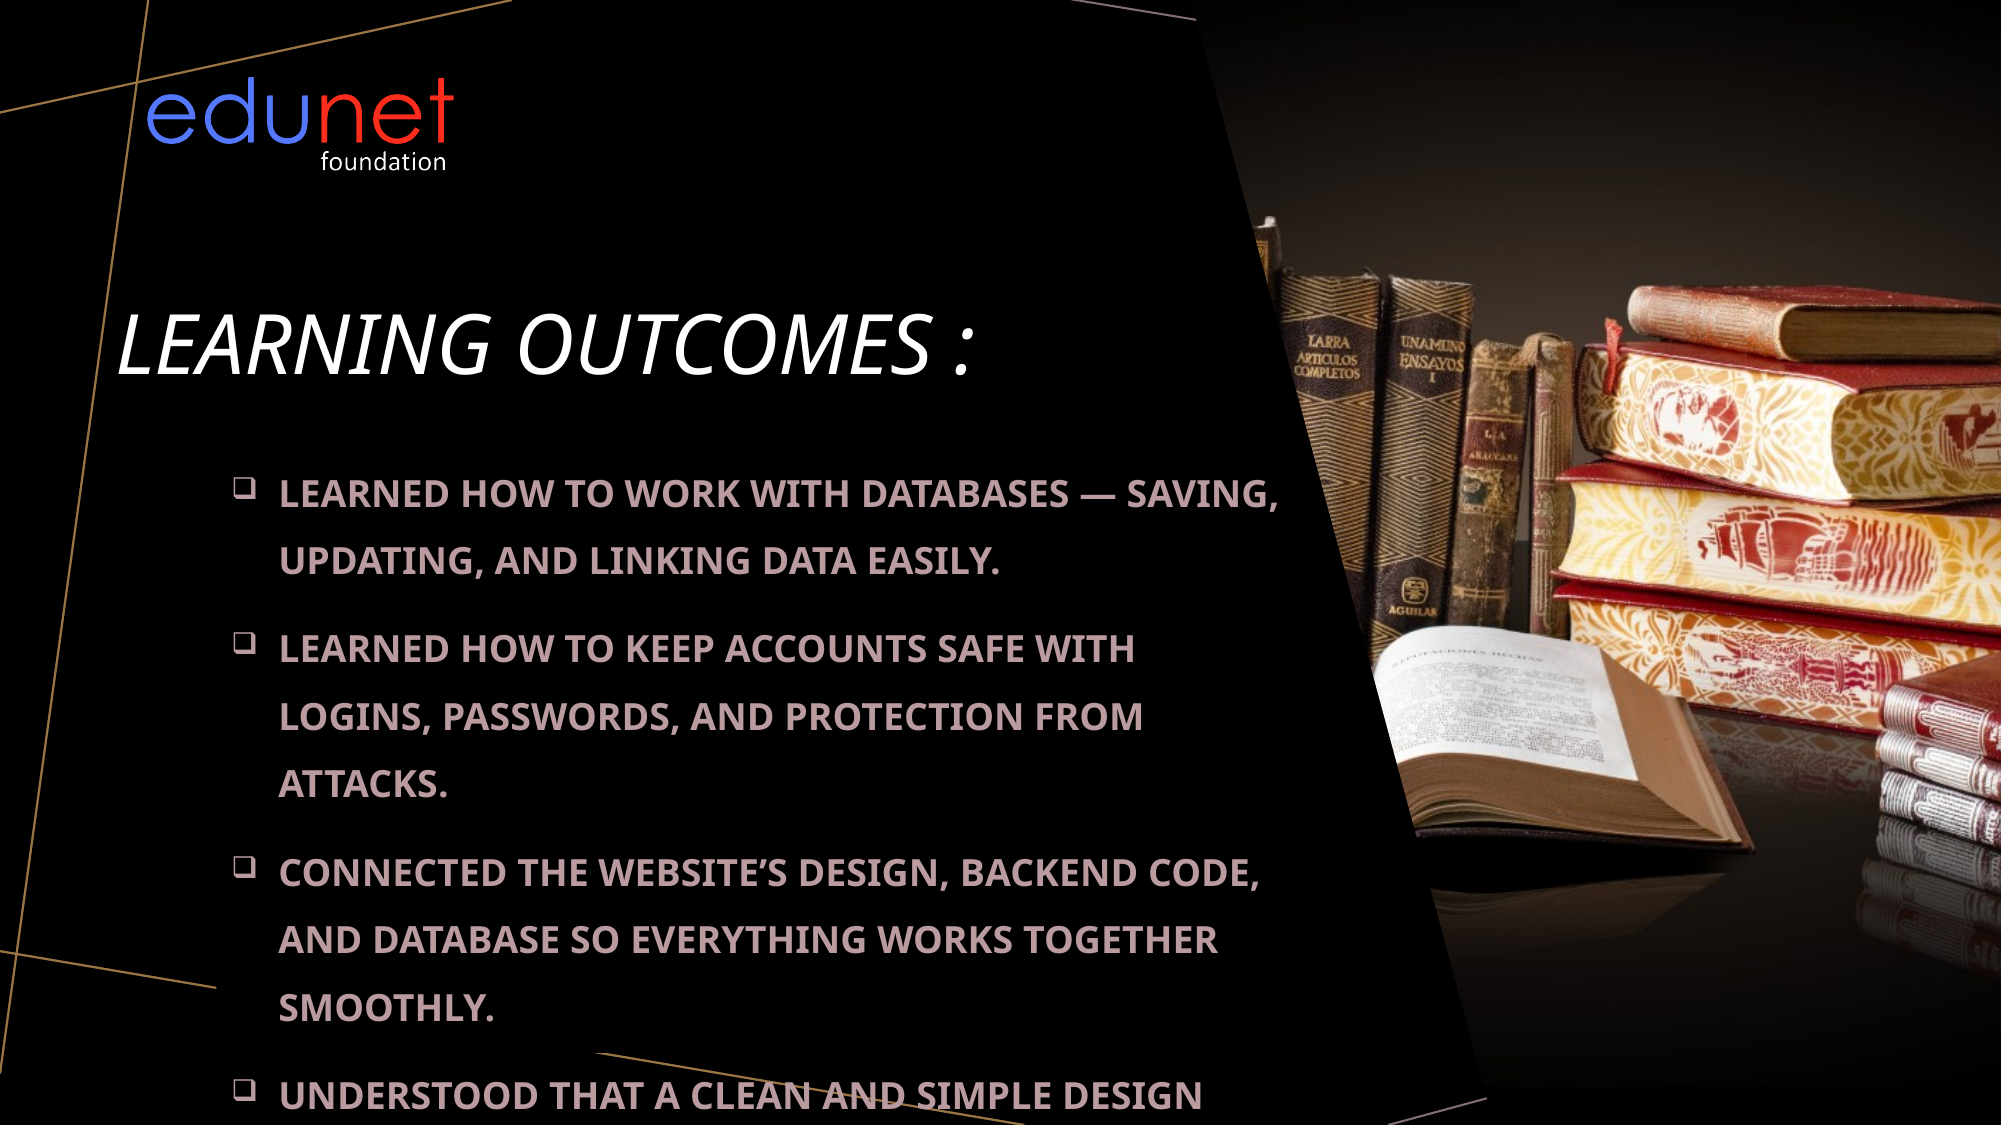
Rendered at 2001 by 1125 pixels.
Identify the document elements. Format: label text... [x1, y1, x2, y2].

picture [1190, 0, 2001, 1125]
subtitle Learned how to work with databases — saving, updating, and linking data easily. Learned how to keep accounts safe with logins, passwords, and protection from attacks. Connected the website’s design, backend code, and database so everything works together smoothly. Understood that a clean and simple design makes the site easier to use and keeps users happy. [216, 439, 1190, 1053]
title Learning Outcomes : [100, 261, 1190, 400]
picture [140, 73, 457, 177]
